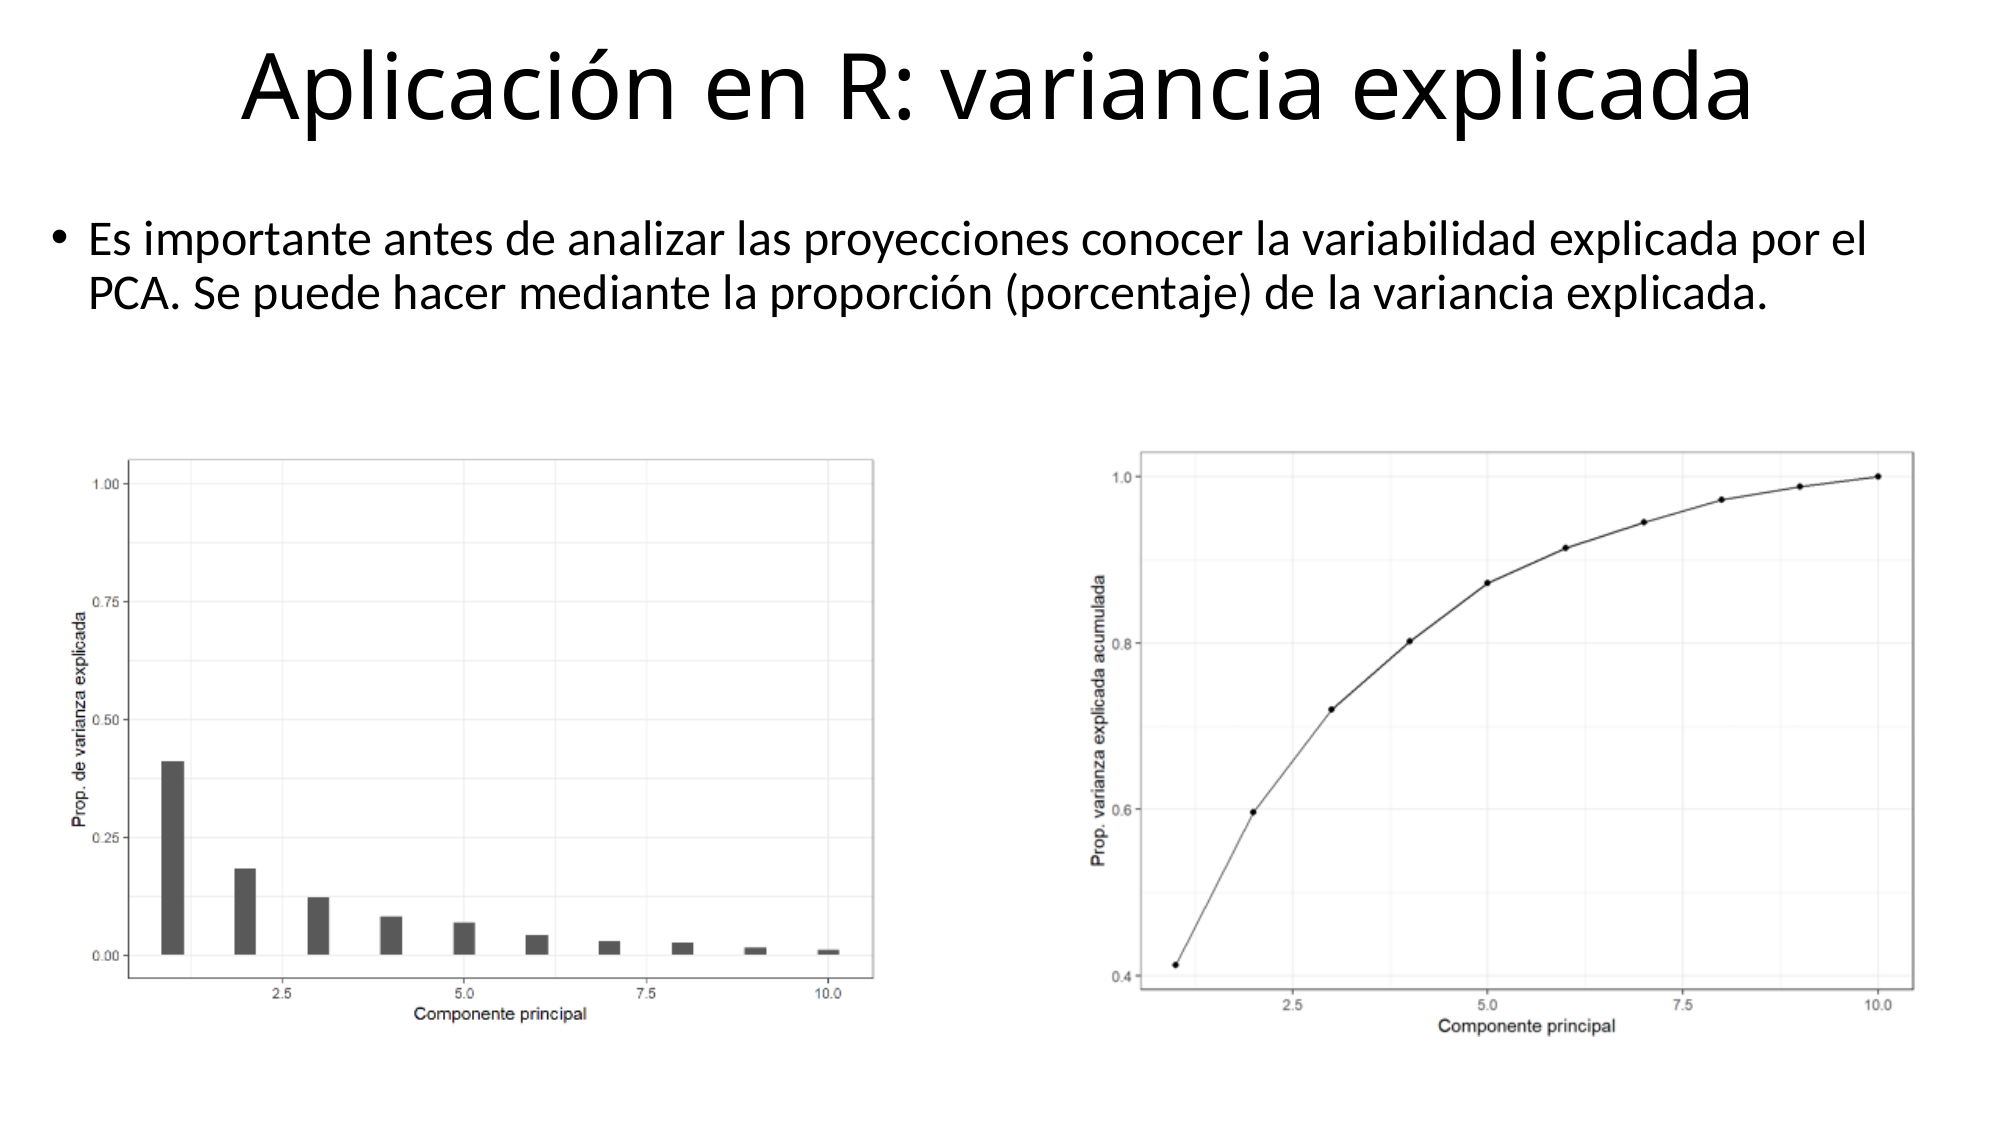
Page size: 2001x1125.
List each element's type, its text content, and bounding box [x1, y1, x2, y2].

picture [1086, 442, 1926, 1037]
list Es importante antes de analizar las proyecciones conocer la variabilidad explicada por el PCA. Se puede hacer mediante la proporción (porcentaje) de la variancia explicada. [1061, 205, 1946, 455]
text_box [10, 0, 1061, 1028]
picture [61, 447, 881, 1032]
title Aplicación en R: variancia explicada [1061, 16, 1863, 164]
